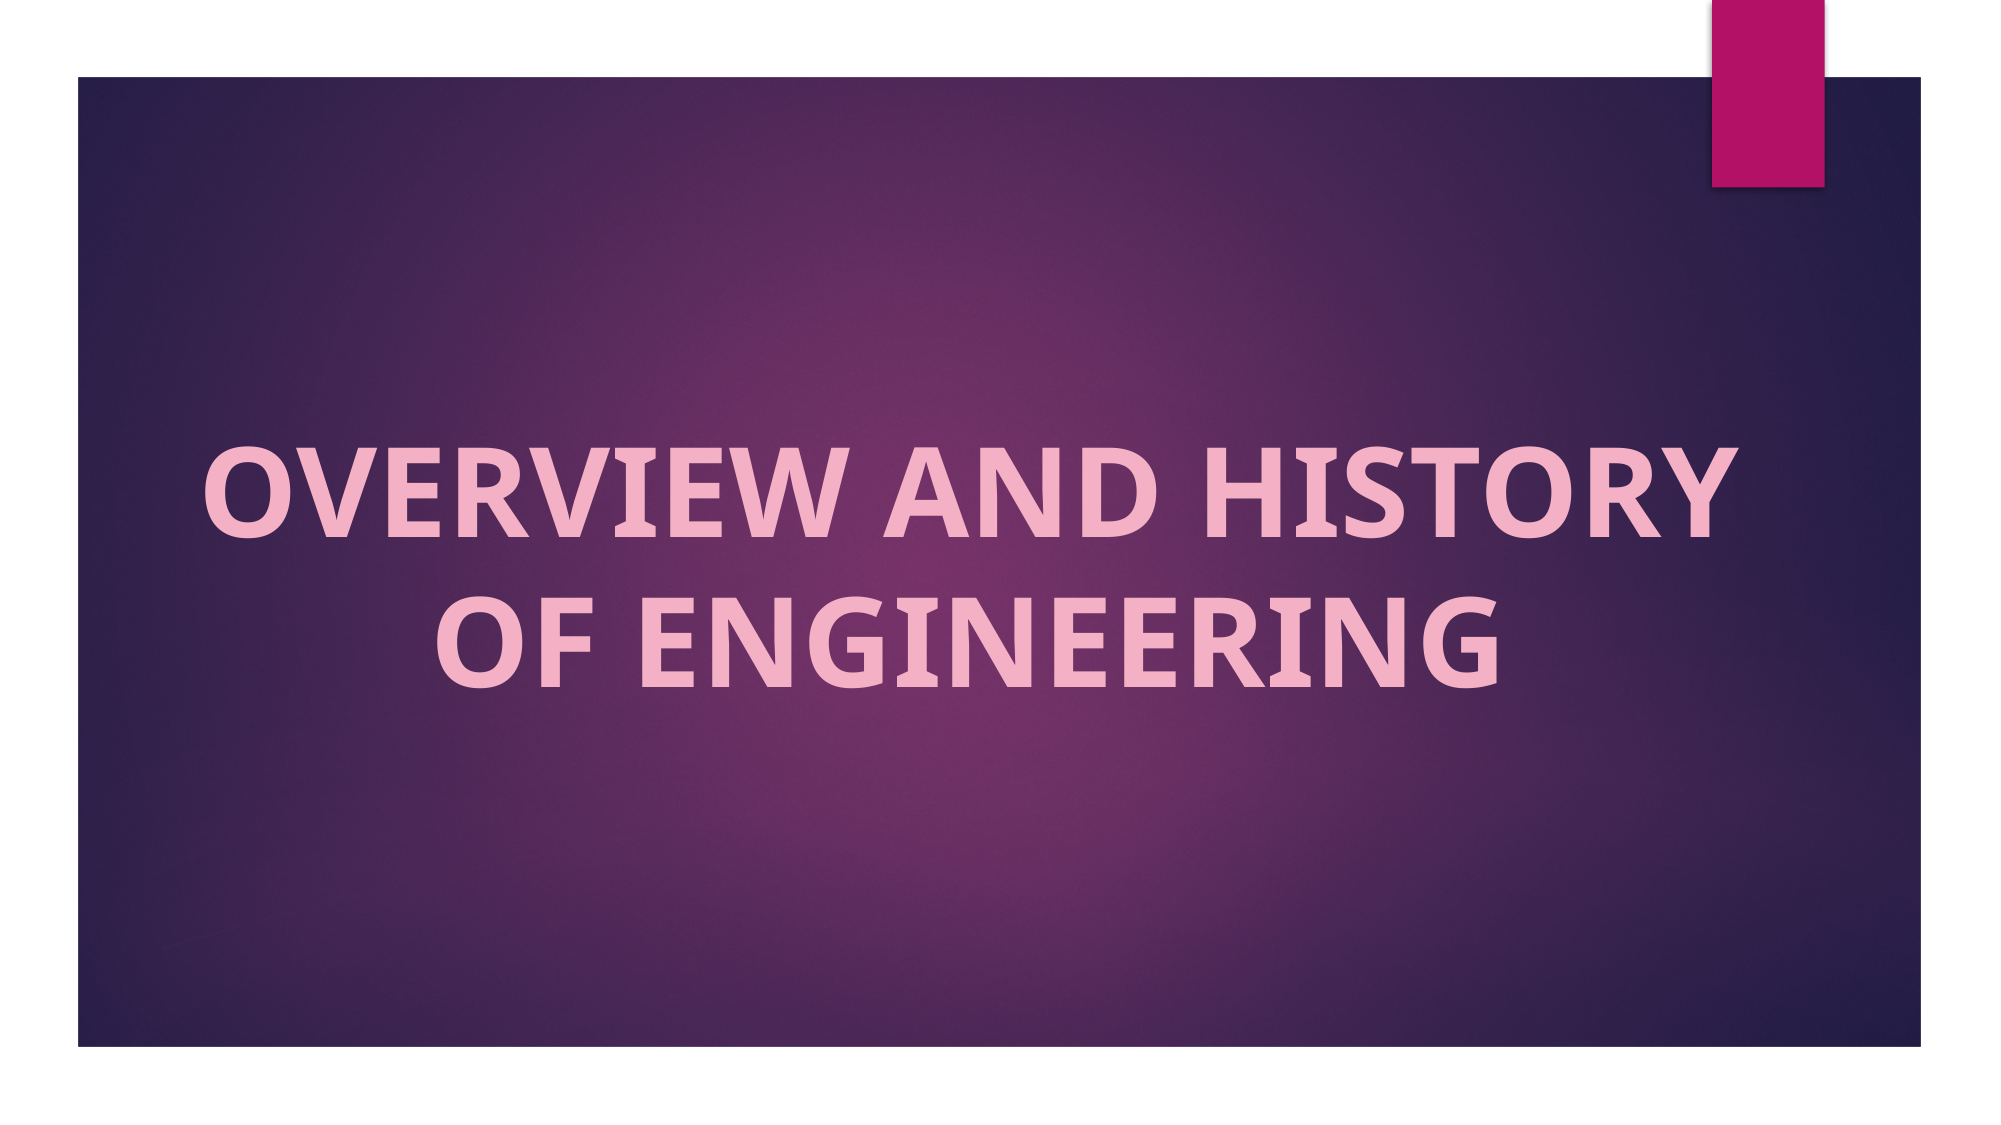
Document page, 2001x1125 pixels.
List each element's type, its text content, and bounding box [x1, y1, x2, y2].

text_box OVERVIEW AND HISTORY OF ENGINEERING [150, 404, 1789, 720]
